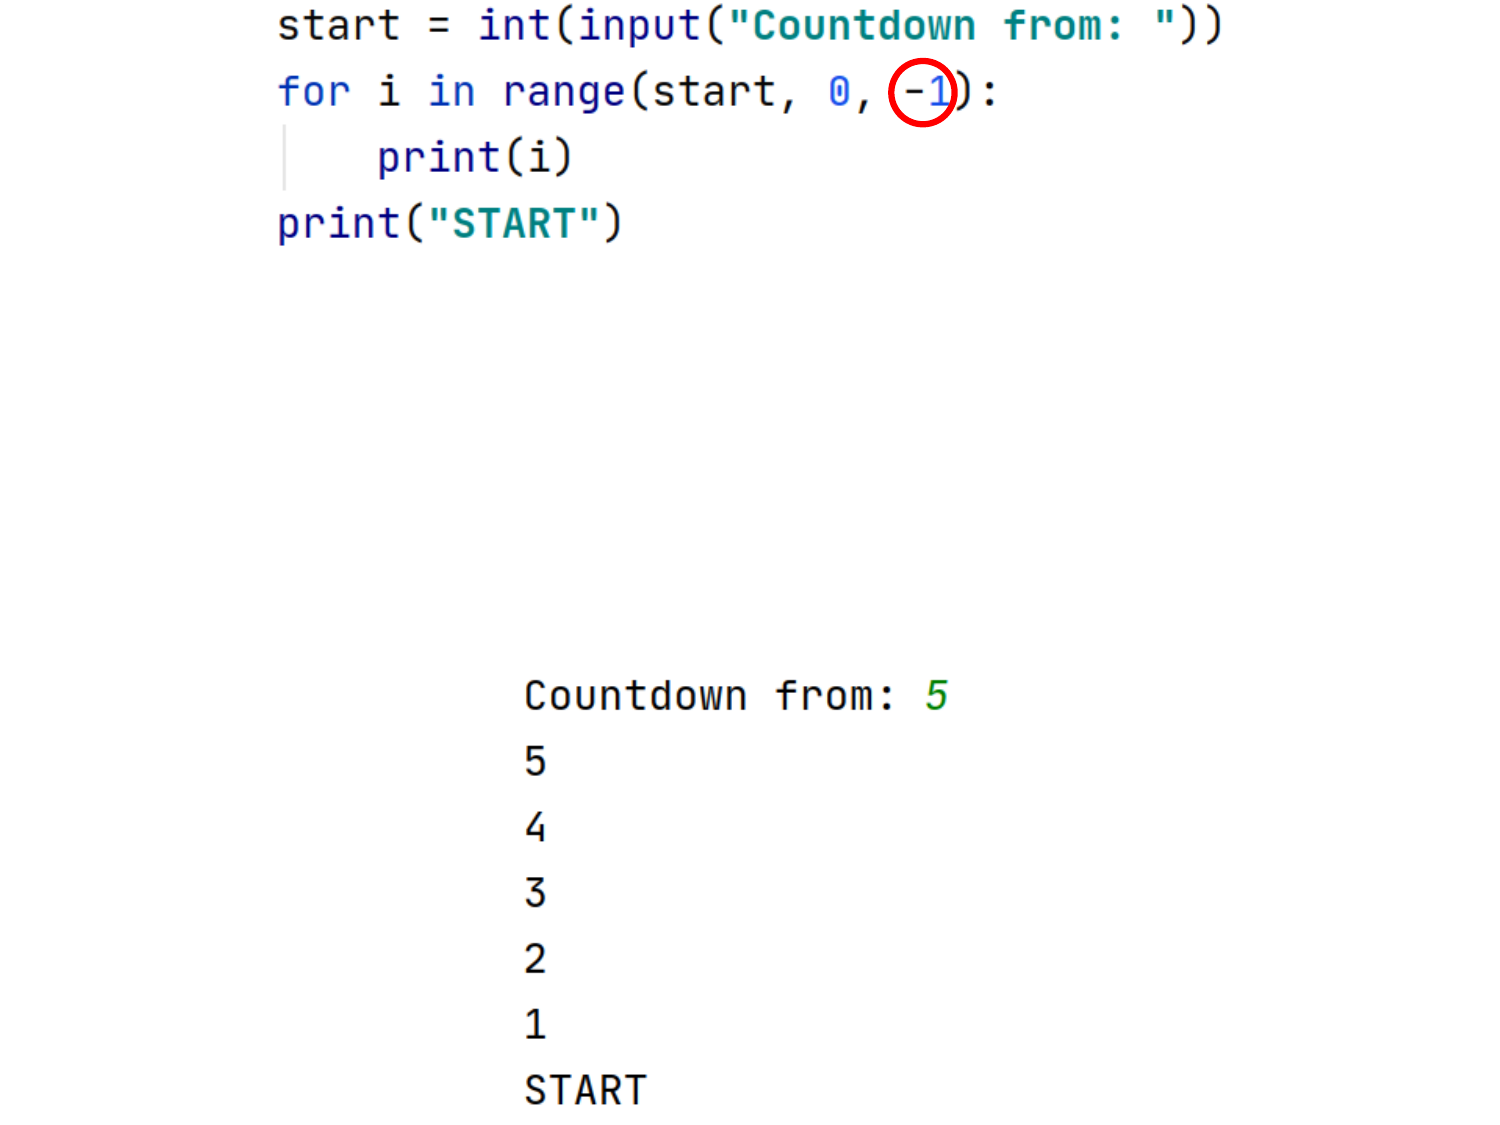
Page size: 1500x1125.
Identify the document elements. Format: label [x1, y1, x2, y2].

picture [258, 0, 1242, 271]
picture [514, 660, 986, 1125]
